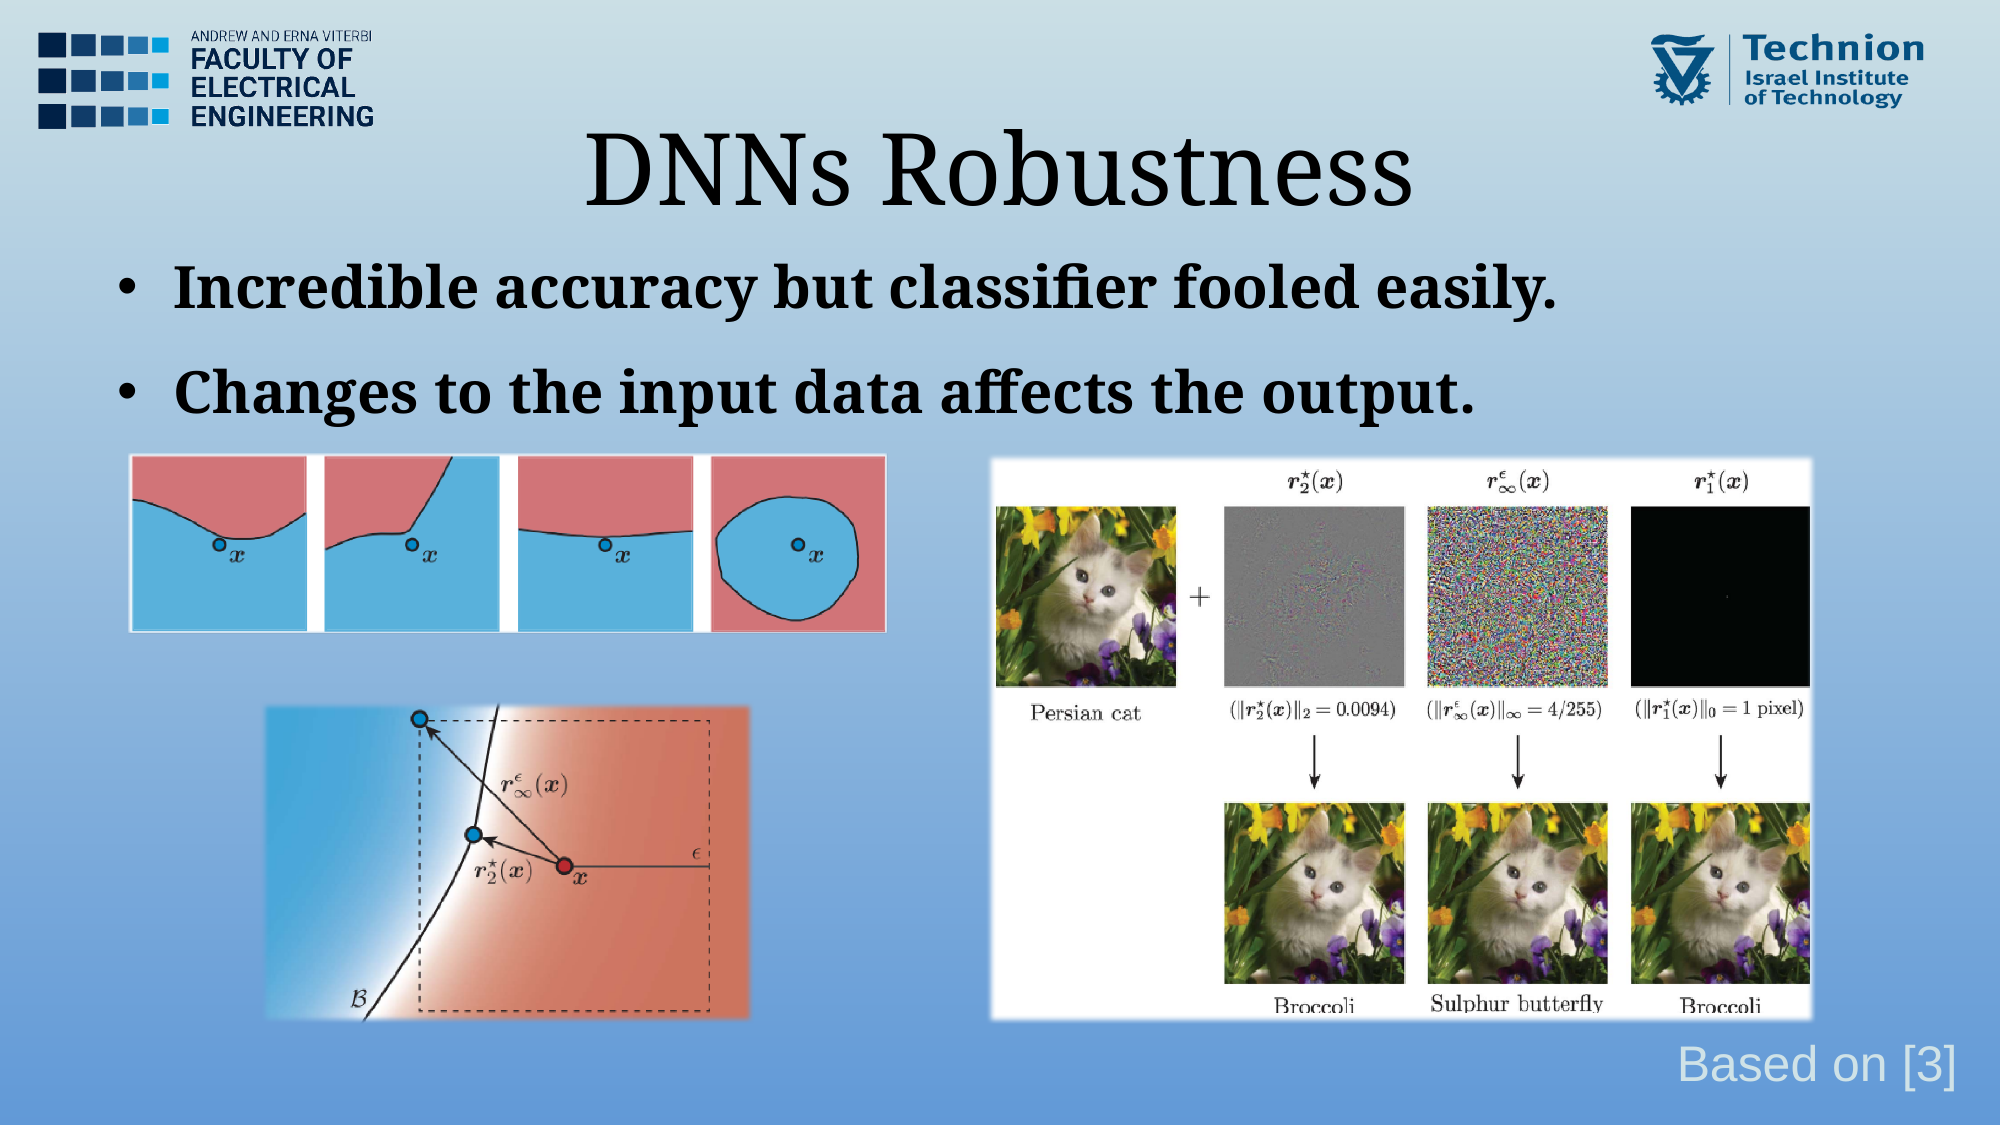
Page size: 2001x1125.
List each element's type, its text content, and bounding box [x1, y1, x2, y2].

picture [1637, 25, 1942, 116]
text_box Incredible accuracy but classifier fooled easily. Changes to the input data affects the output. [102, 208, 2000, 433]
title DNNs Robustness [0, 98, 2000, 316]
text_box Based on [3] [1579, 1023, 1973, 1099]
picture [259, 700, 756, 1024]
picture [986, 453, 1816, 1024]
picture [127, 453, 888, 634]
picture [29, 17, 402, 142]
